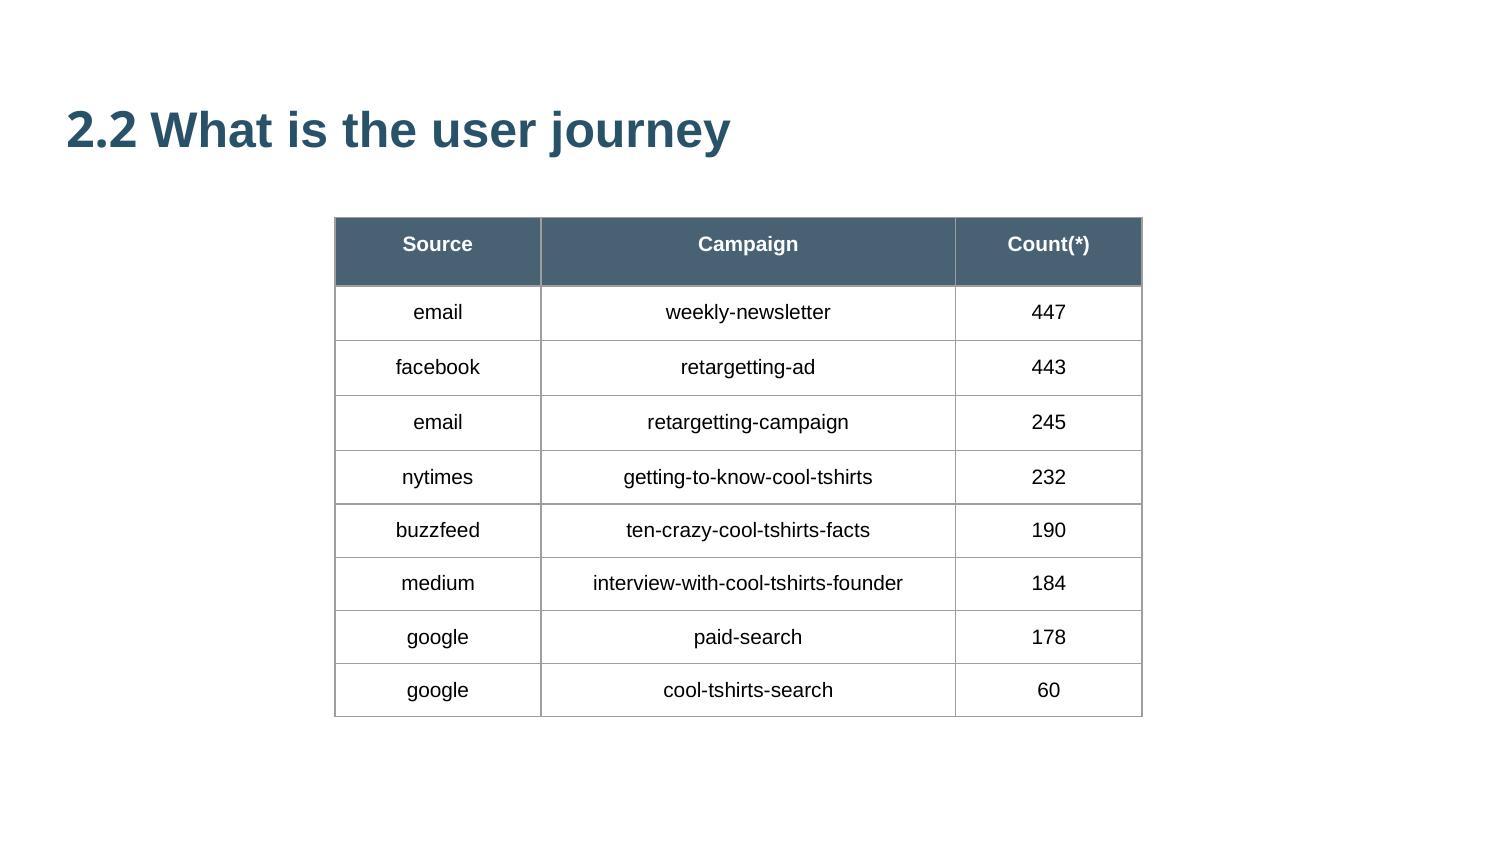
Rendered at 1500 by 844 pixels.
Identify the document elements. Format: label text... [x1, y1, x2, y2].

table_cell 190 [956, 505, 1141, 557]
table_cell google [336, 611, 540, 663]
table_cell paid-search [542, 611, 955, 663]
table_cell interview-with-cool-tshirts-founder [542, 558, 955, 610]
table_cell 443 [956, 341, 1141, 395]
table_cell email [336, 287, 540, 340]
table_cell retargetting-ad [542, 341, 955, 395]
table_cell 447 [956, 287, 1141, 340]
table_cell weekly-newsletter [542, 287, 955, 340]
table_cell cool-tshirts-search [542, 664, 955, 716]
table_cell google [336, 664, 540, 716]
table_cell medium [336, 558, 540, 610]
table_cell 232 [956, 451, 1141, 503]
table_cell 184 [956, 558, 1141, 610]
table_header Campaign [542, 218, 955, 285]
table_cell ten-crazy-cool-tshirts-facts [542, 505, 955, 557]
table_cell retargetting-campaign [542, 396, 955, 450]
text_box 2.2 What is the user journey [51, 35, 1449, 173]
table_cell getting-to-know-cool-tshirts [542, 451, 955, 503]
table_cell facebook [336, 341, 540, 395]
table_cell 178 [956, 611, 1141, 663]
table_cell email [336, 396, 540, 450]
table_header Count(*) [956, 218, 1141, 285]
table_cell buzzfeed [336, 505, 540, 557]
table_cell 60 [956, 664, 1141, 716]
table_header Source [336, 218, 540, 285]
table_cell nytimes [336, 451, 540, 503]
table_cell 245 [956, 396, 1141, 450]
